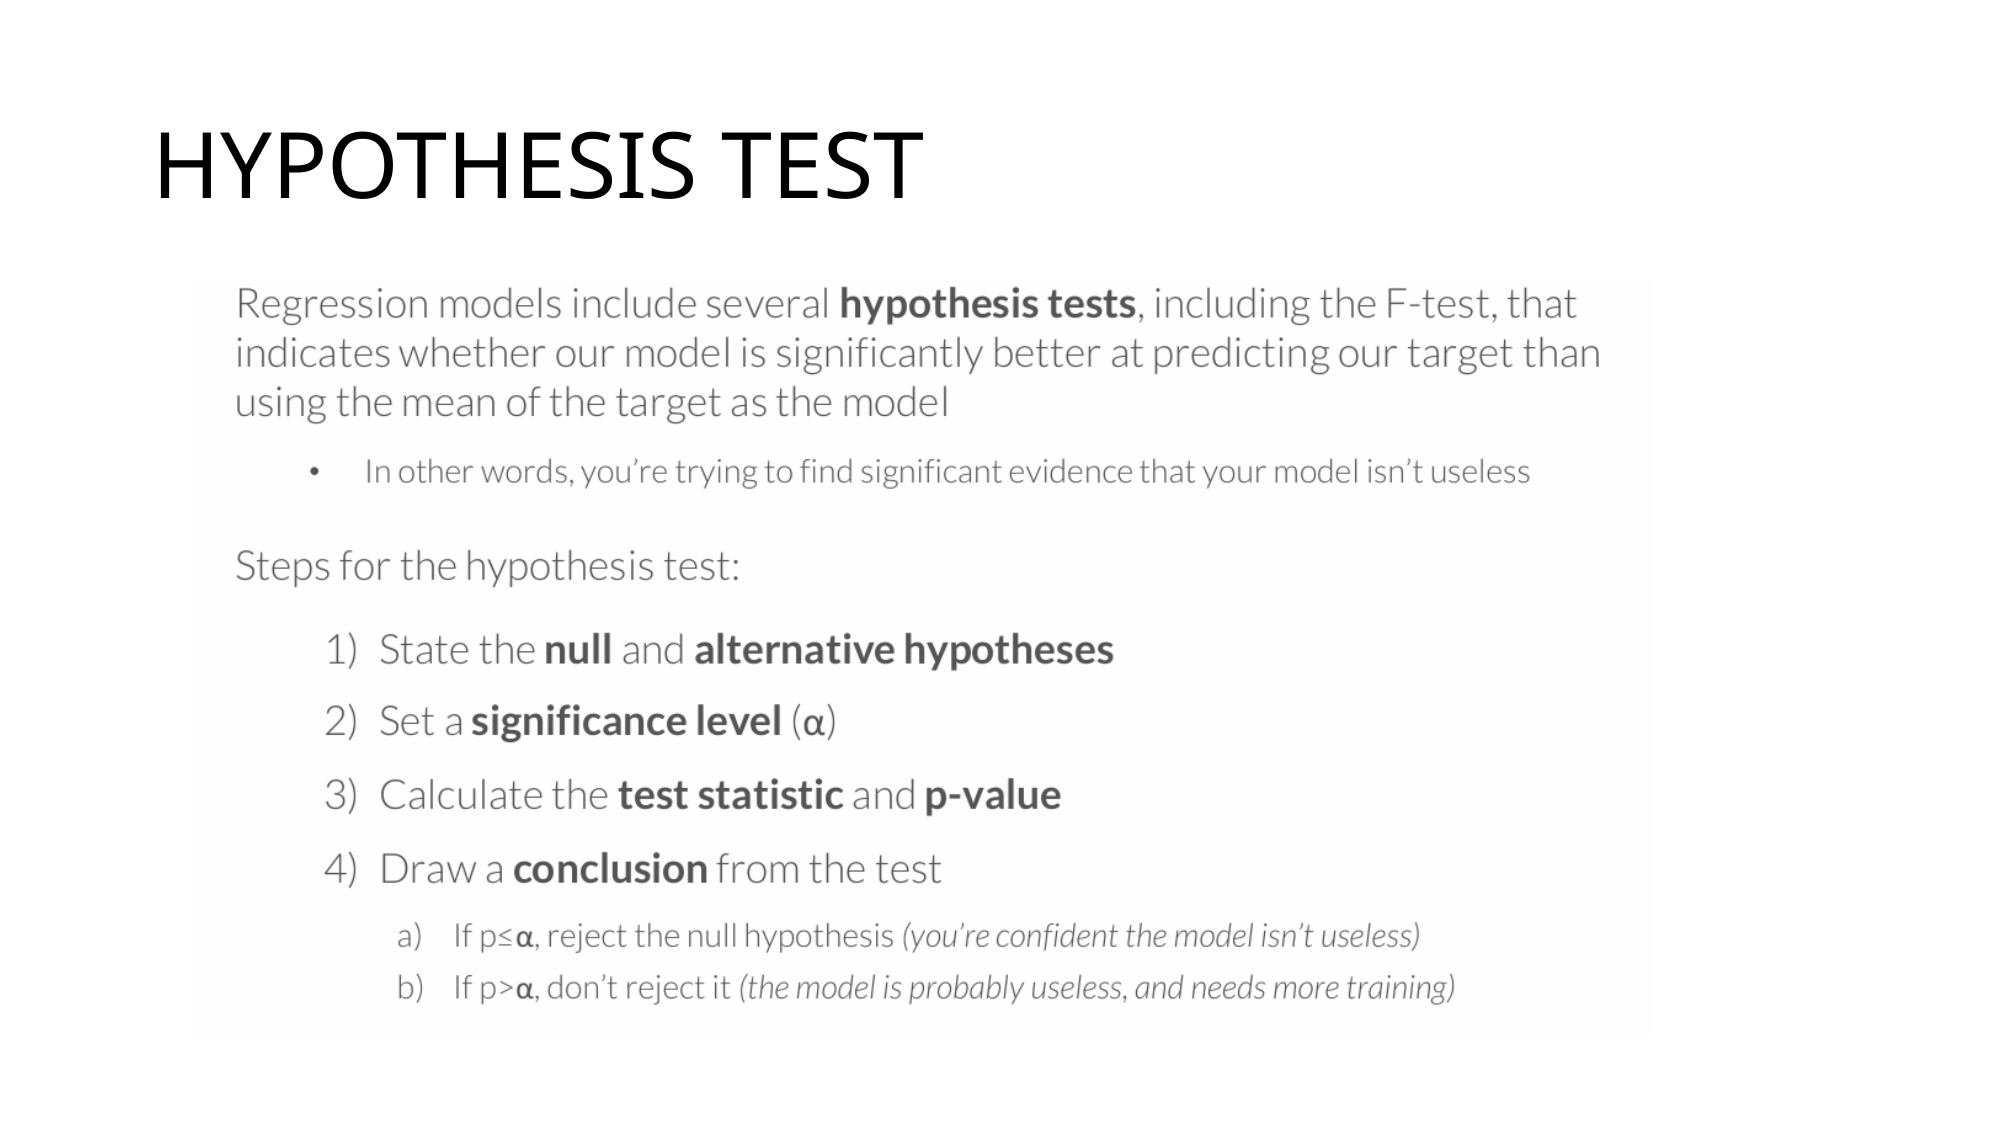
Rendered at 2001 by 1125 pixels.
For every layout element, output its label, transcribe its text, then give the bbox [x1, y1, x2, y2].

picture [192, 276, 1653, 1039]
title HYPOTHESIS TEST [137, 59, 1863, 278]
